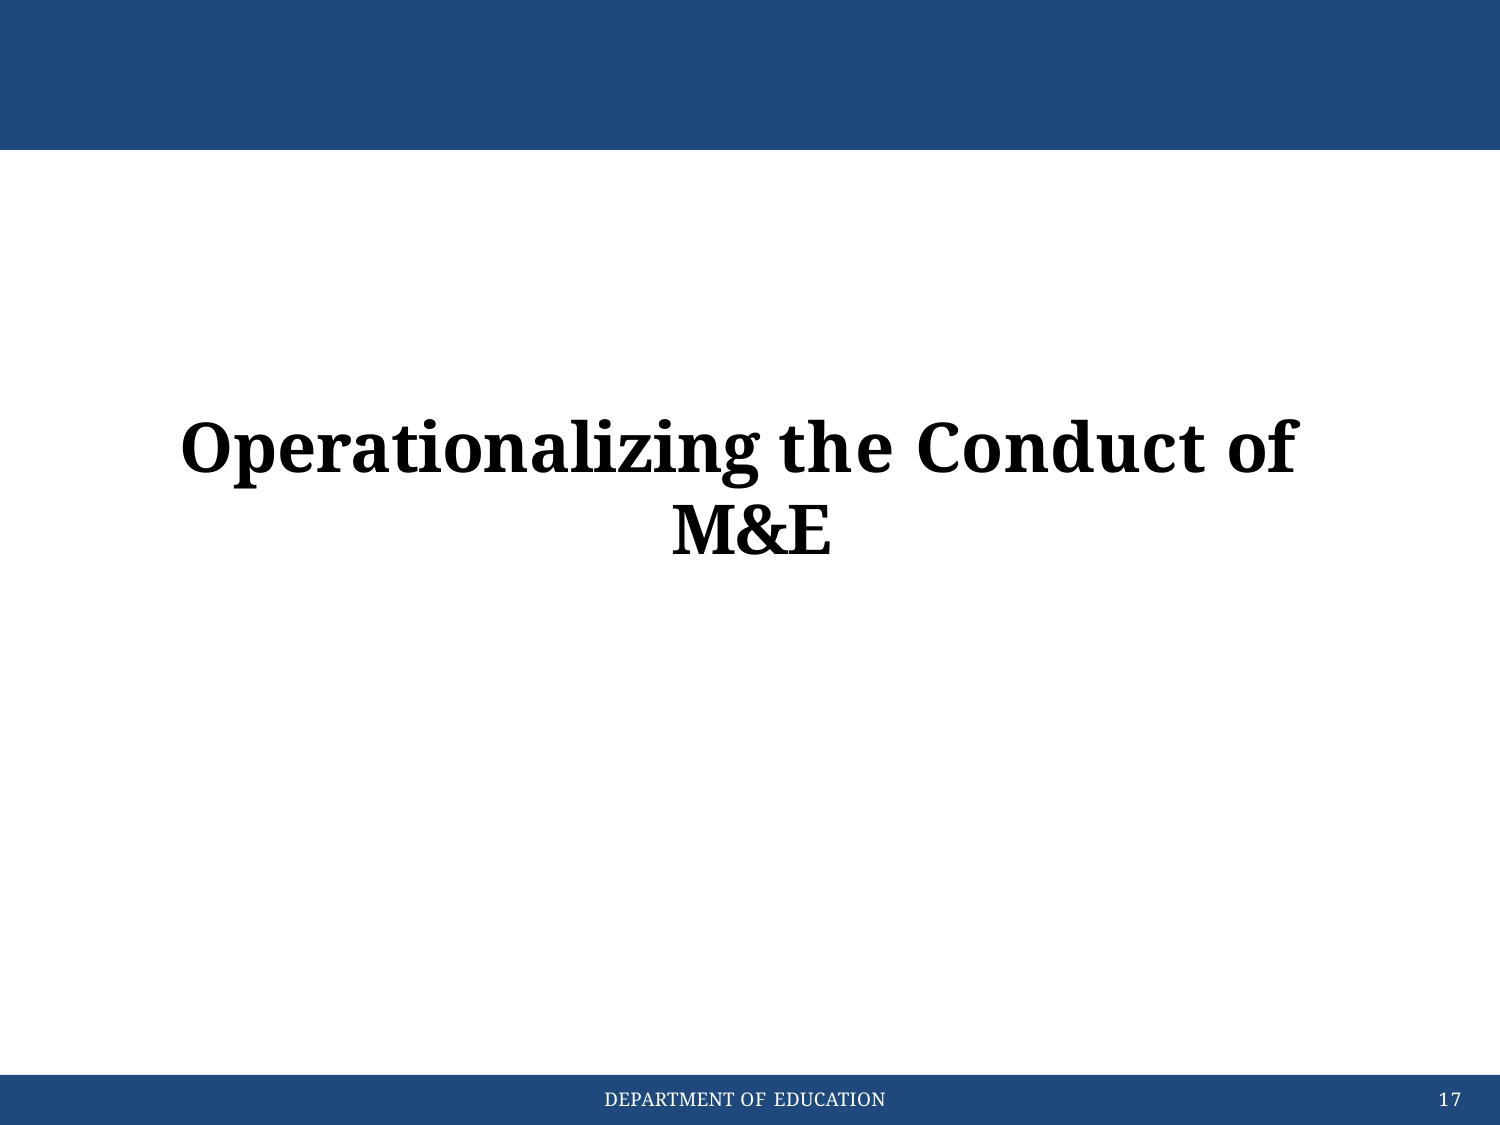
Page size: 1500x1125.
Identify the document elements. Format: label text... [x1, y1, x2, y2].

title Operationalizing the Conduct of M&E [177, 401, 1332, 592]
text_box 17 [1432, 1086, 1480, 1114]
footer DEPARTMENT OF EDUCATION [602, 1087, 898, 1125]
